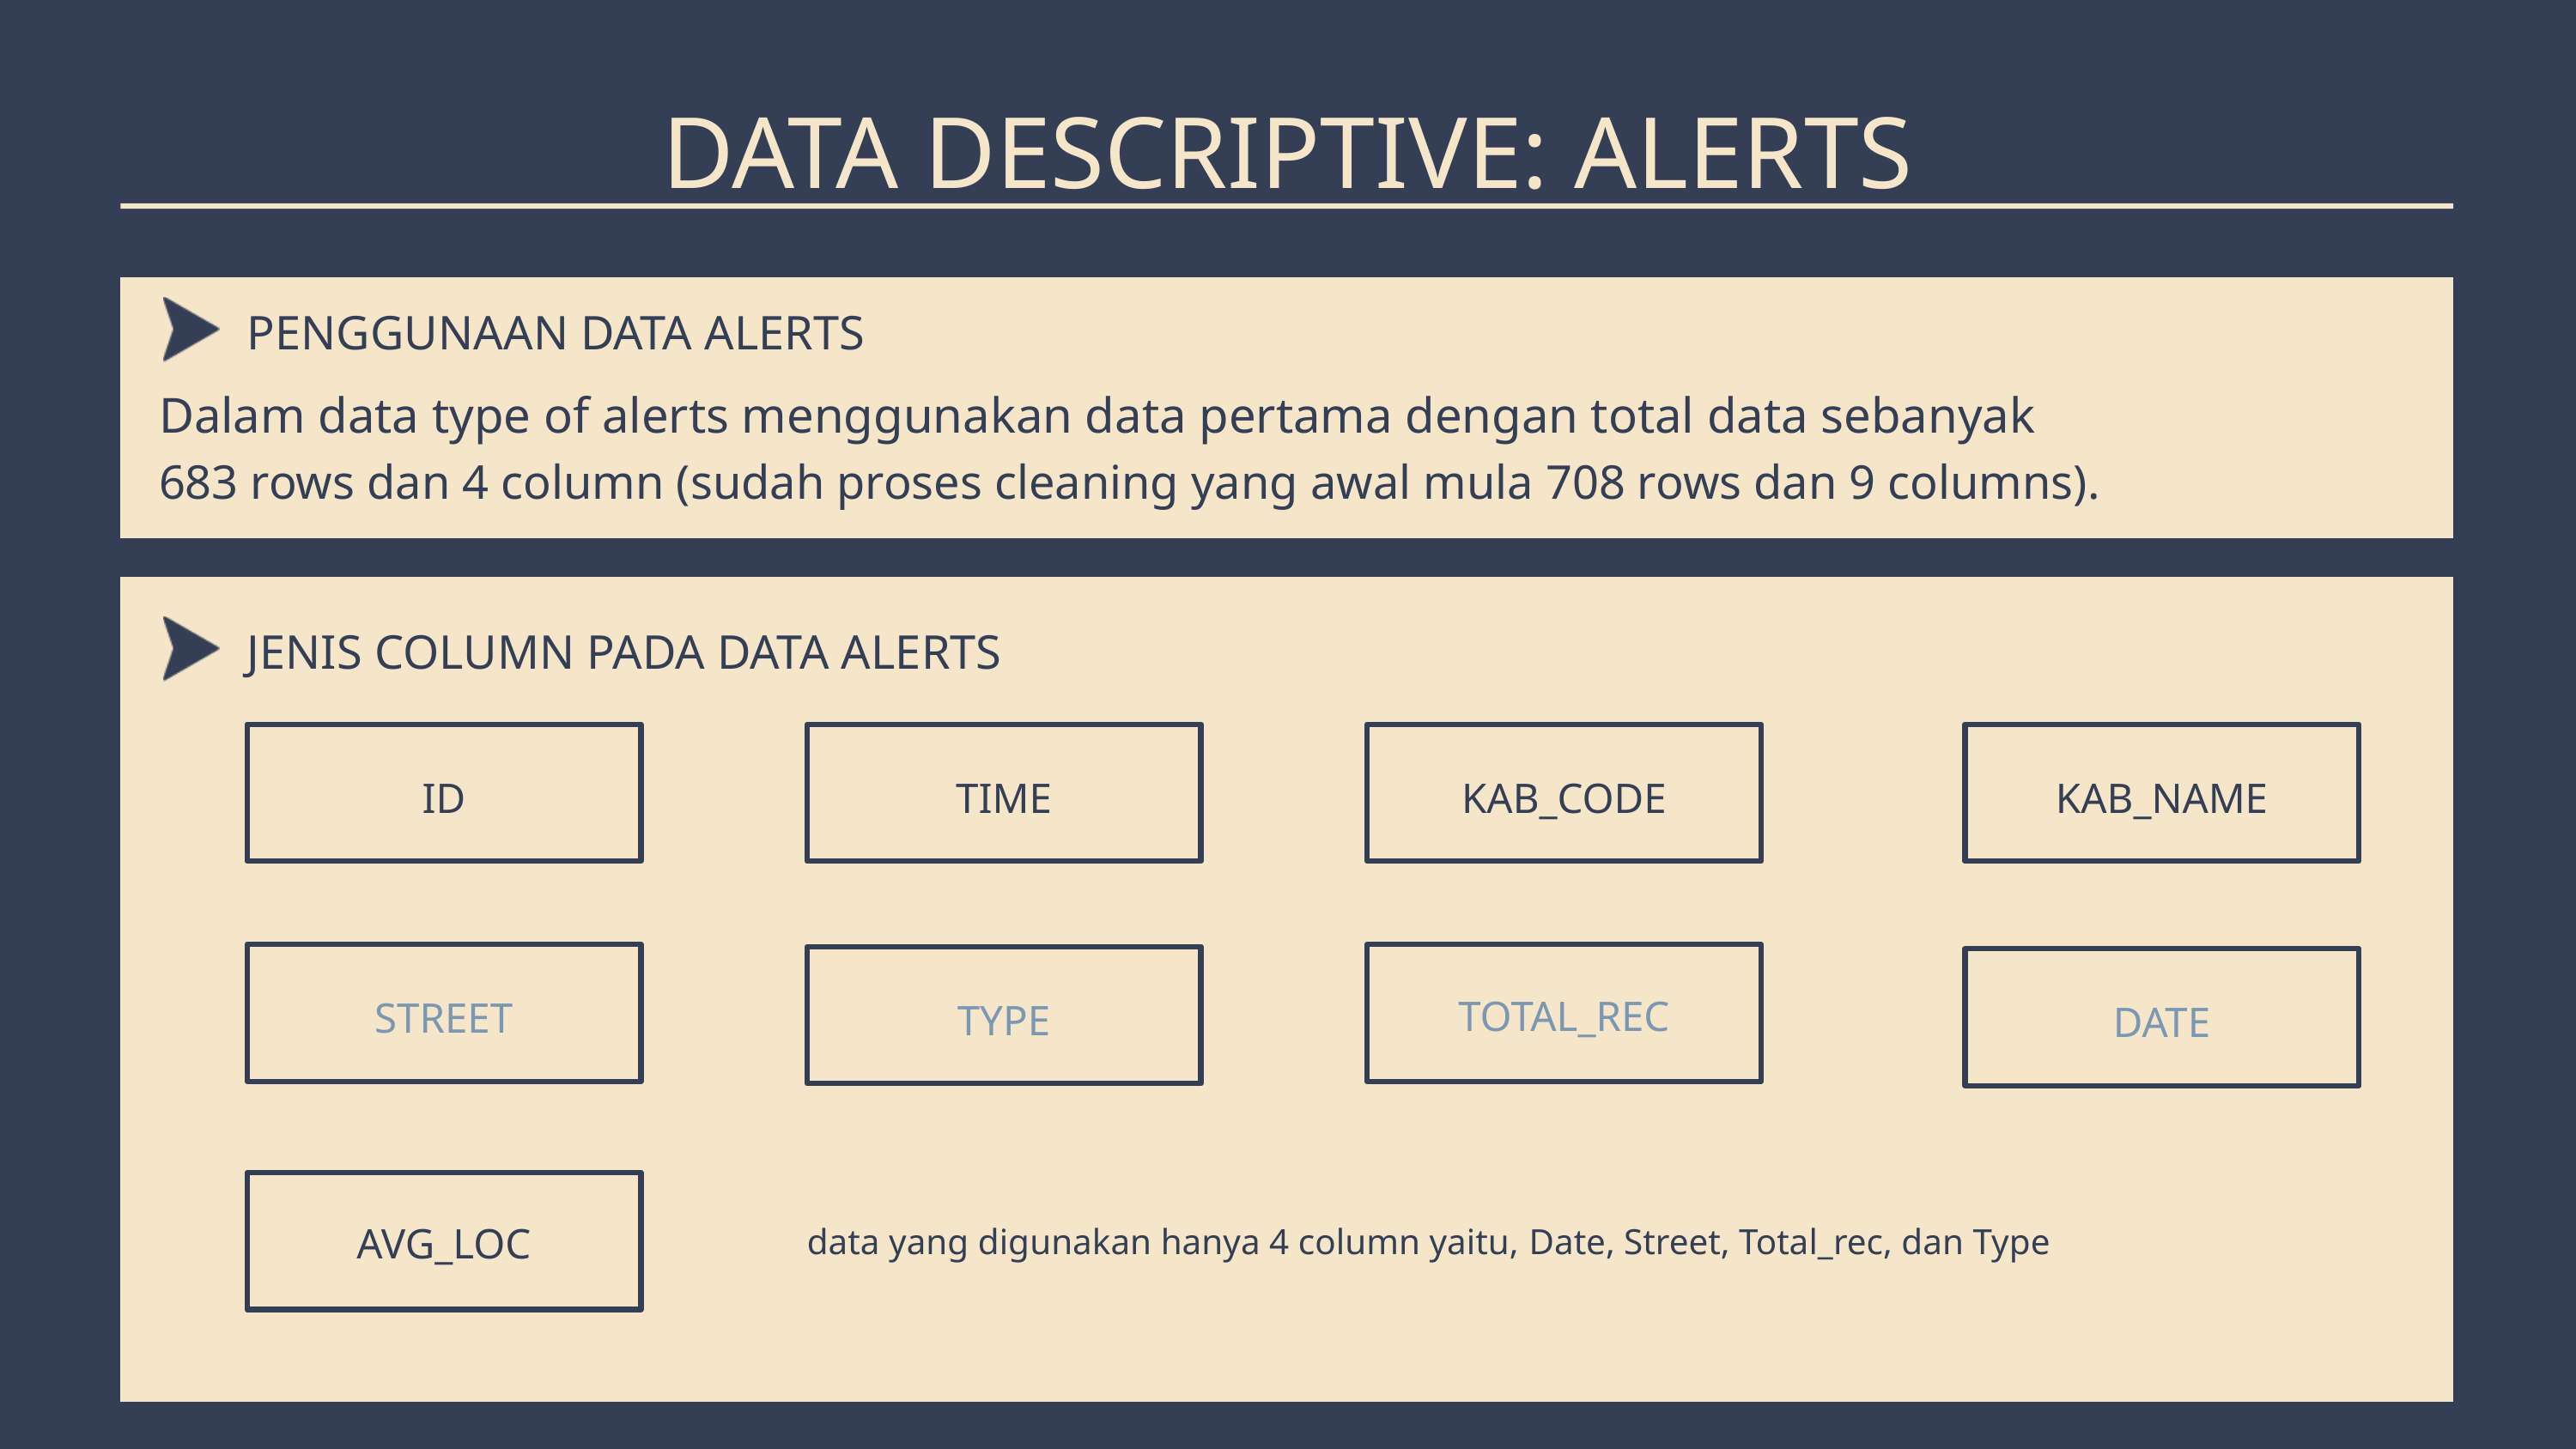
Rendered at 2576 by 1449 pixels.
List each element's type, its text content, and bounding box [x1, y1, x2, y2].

text_box DATA DESCRIPTIVE: ALERTS [70, 70, 2506, 209]
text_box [1367, 724, 1762, 862]
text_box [246, 1172, 641, 1310]
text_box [806, 724, 1201, 862]
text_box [1367, 943, 1762, 1082]
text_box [1965, 948, 2360, 1086]
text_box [806, 946, 1201, 1084]
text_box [119, 276, 2454, 538]
picture [162, 297, 220, 363]
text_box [246, 943, 641, 1082]
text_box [1965, 724, 2360, 862]
picture [162, 616, 220, 682]
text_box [119, 577, 2454, 1403]
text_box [246, 724, 641, 862]
